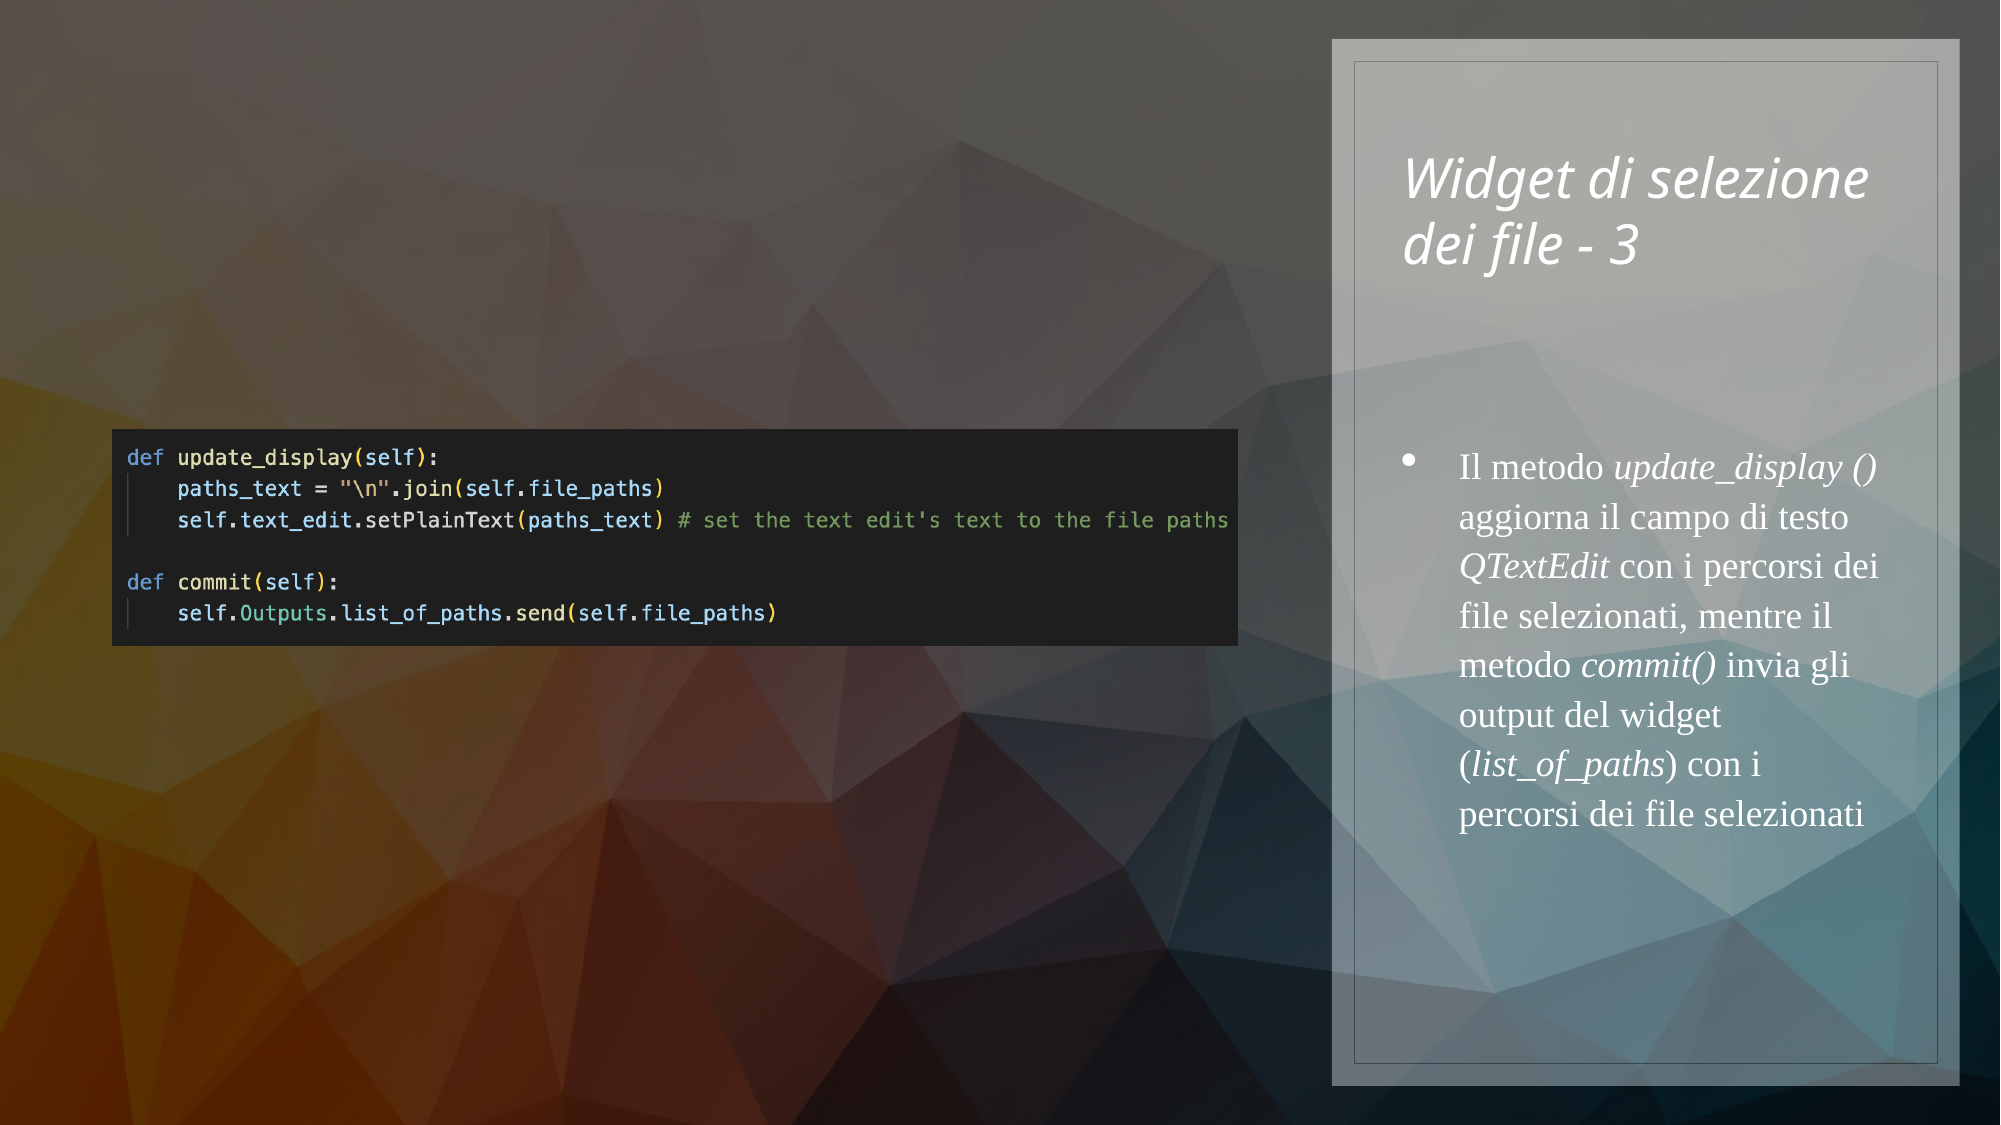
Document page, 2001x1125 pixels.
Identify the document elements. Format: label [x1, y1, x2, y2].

list [112, 429, 1238, 646]
picture [0, 0, 2000, 1125]
